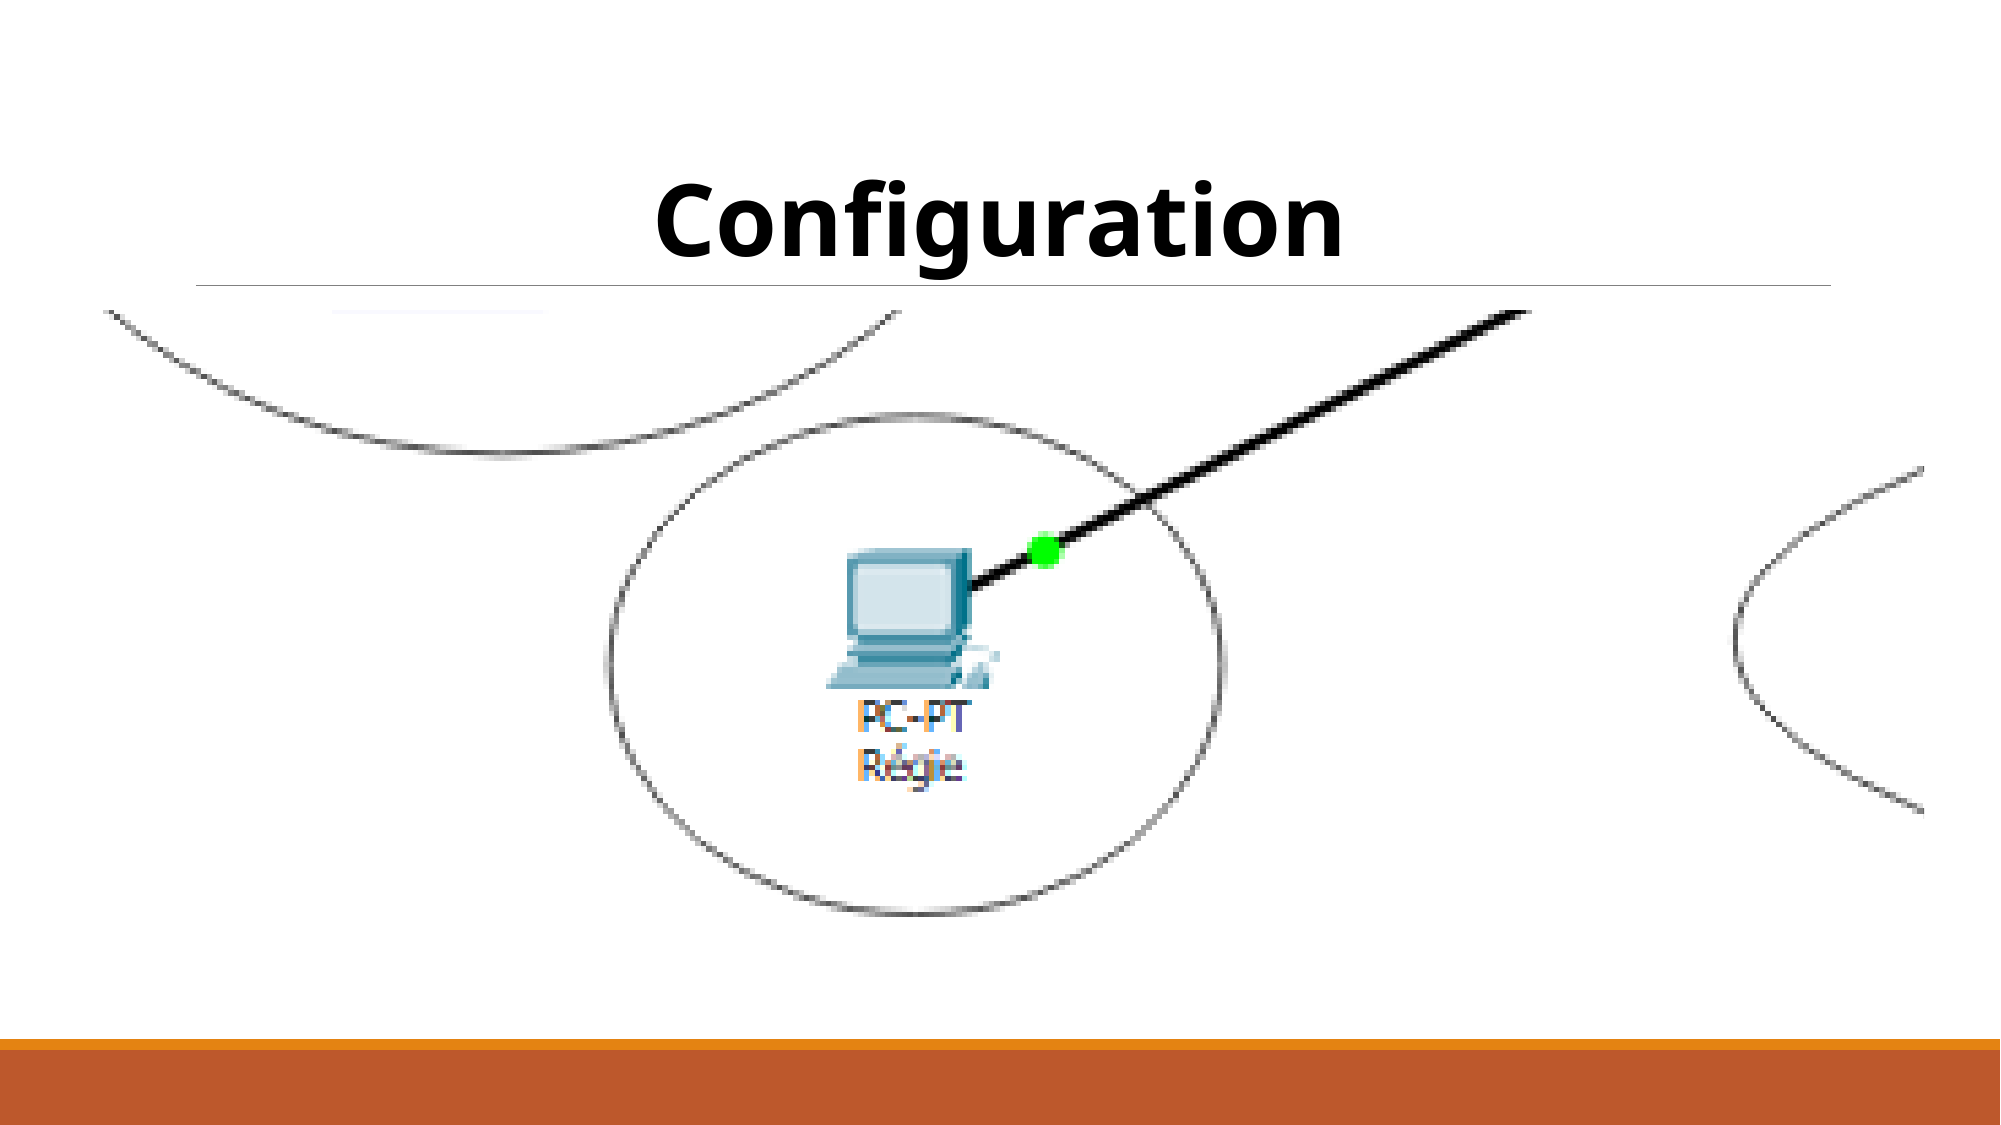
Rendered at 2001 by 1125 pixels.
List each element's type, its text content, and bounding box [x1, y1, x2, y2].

picture [62, 309, 1925, 999]
text_box Configuration [265, 148, 1735, 284]
